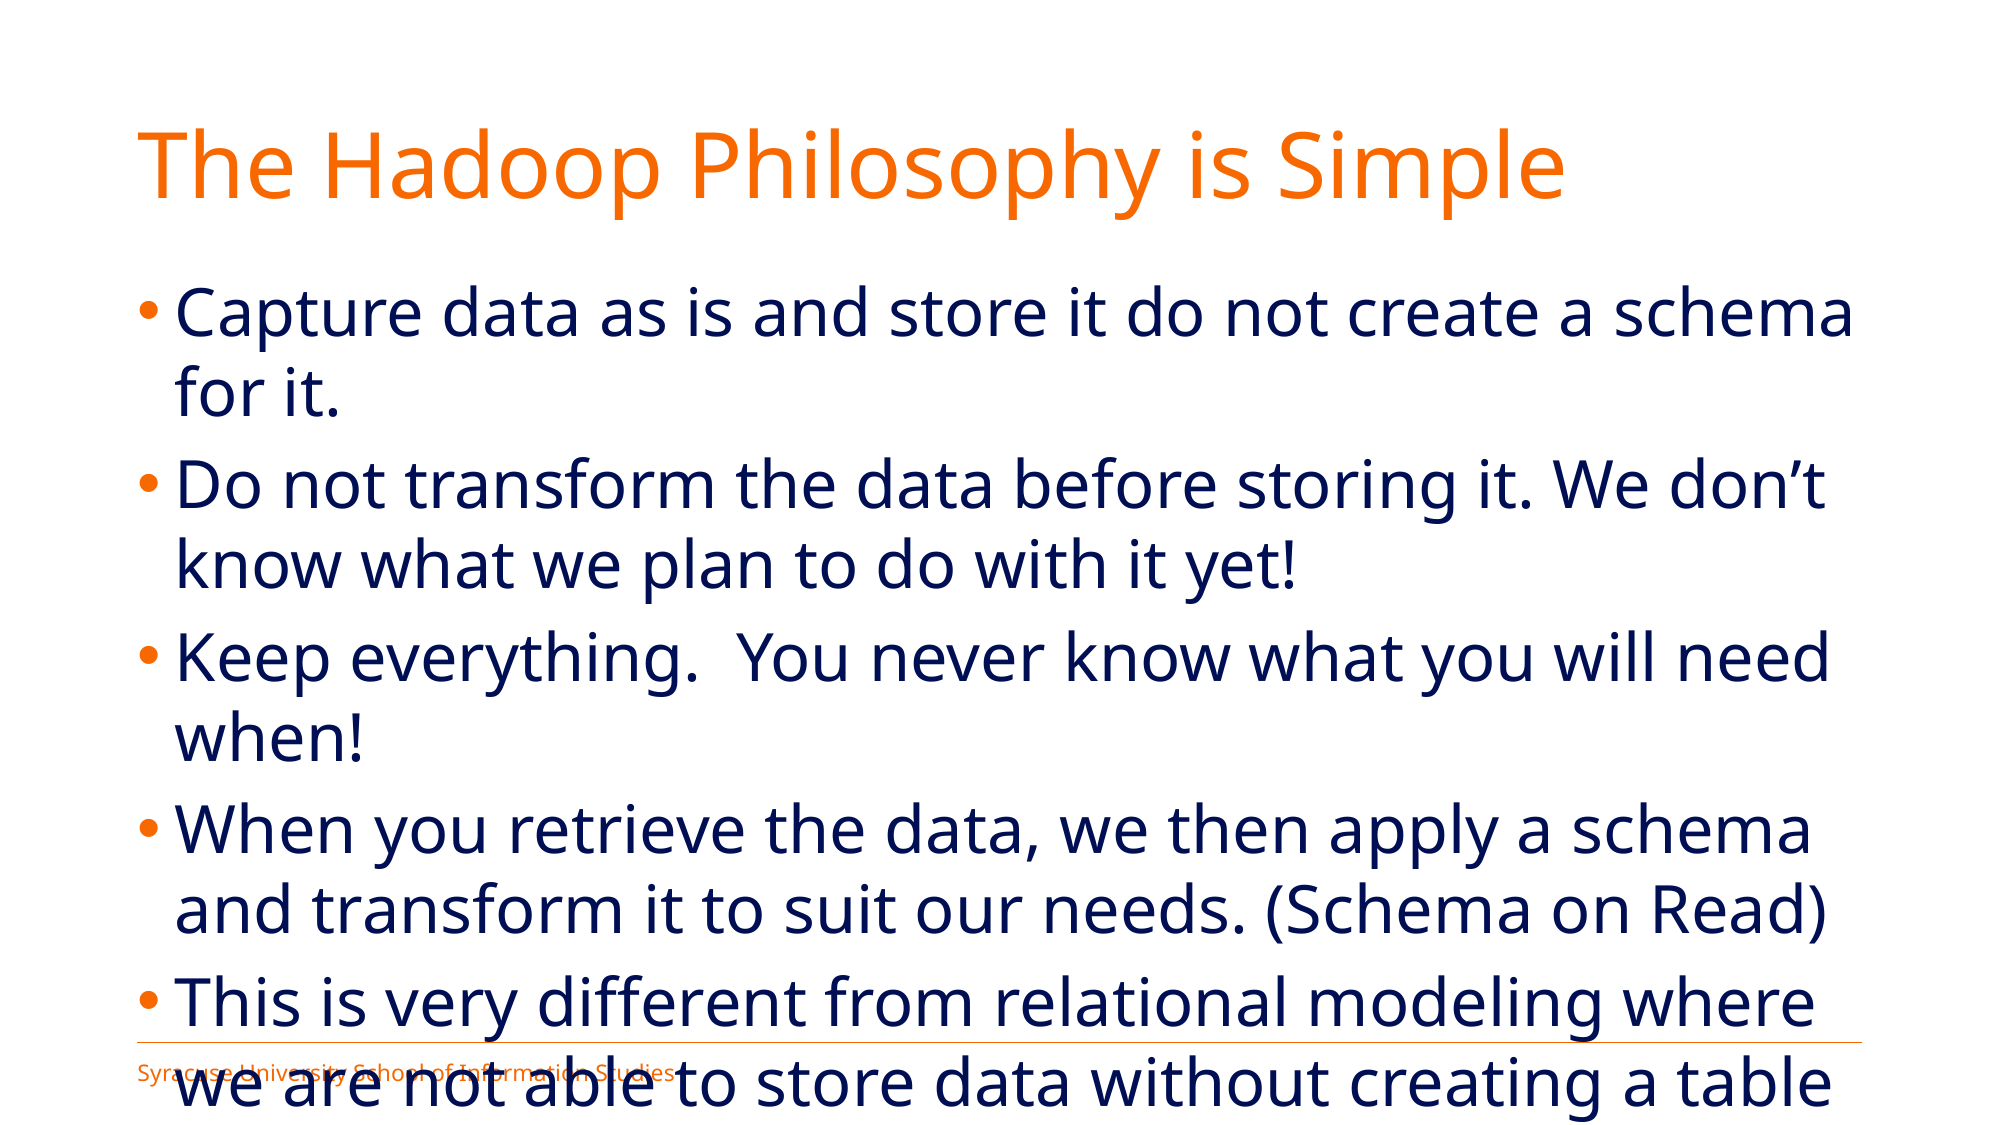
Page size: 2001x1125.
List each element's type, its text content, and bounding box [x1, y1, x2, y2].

list Capture data as is and store it do not create a schema for it. Do not transform the data before storing it. We don’t know what we plan to do with it yet! Keep everything. You never know what you will need when! When you retrieve the data, we then apply a schema and transform it to suit our needs. (Schema on Read) This is very different from relational modeling where we are not able to store data without creating a table first. [137, 262, 1863, 1014]
title The Hadoop Philosophy is Simple [137, 59, 1863, 262]
